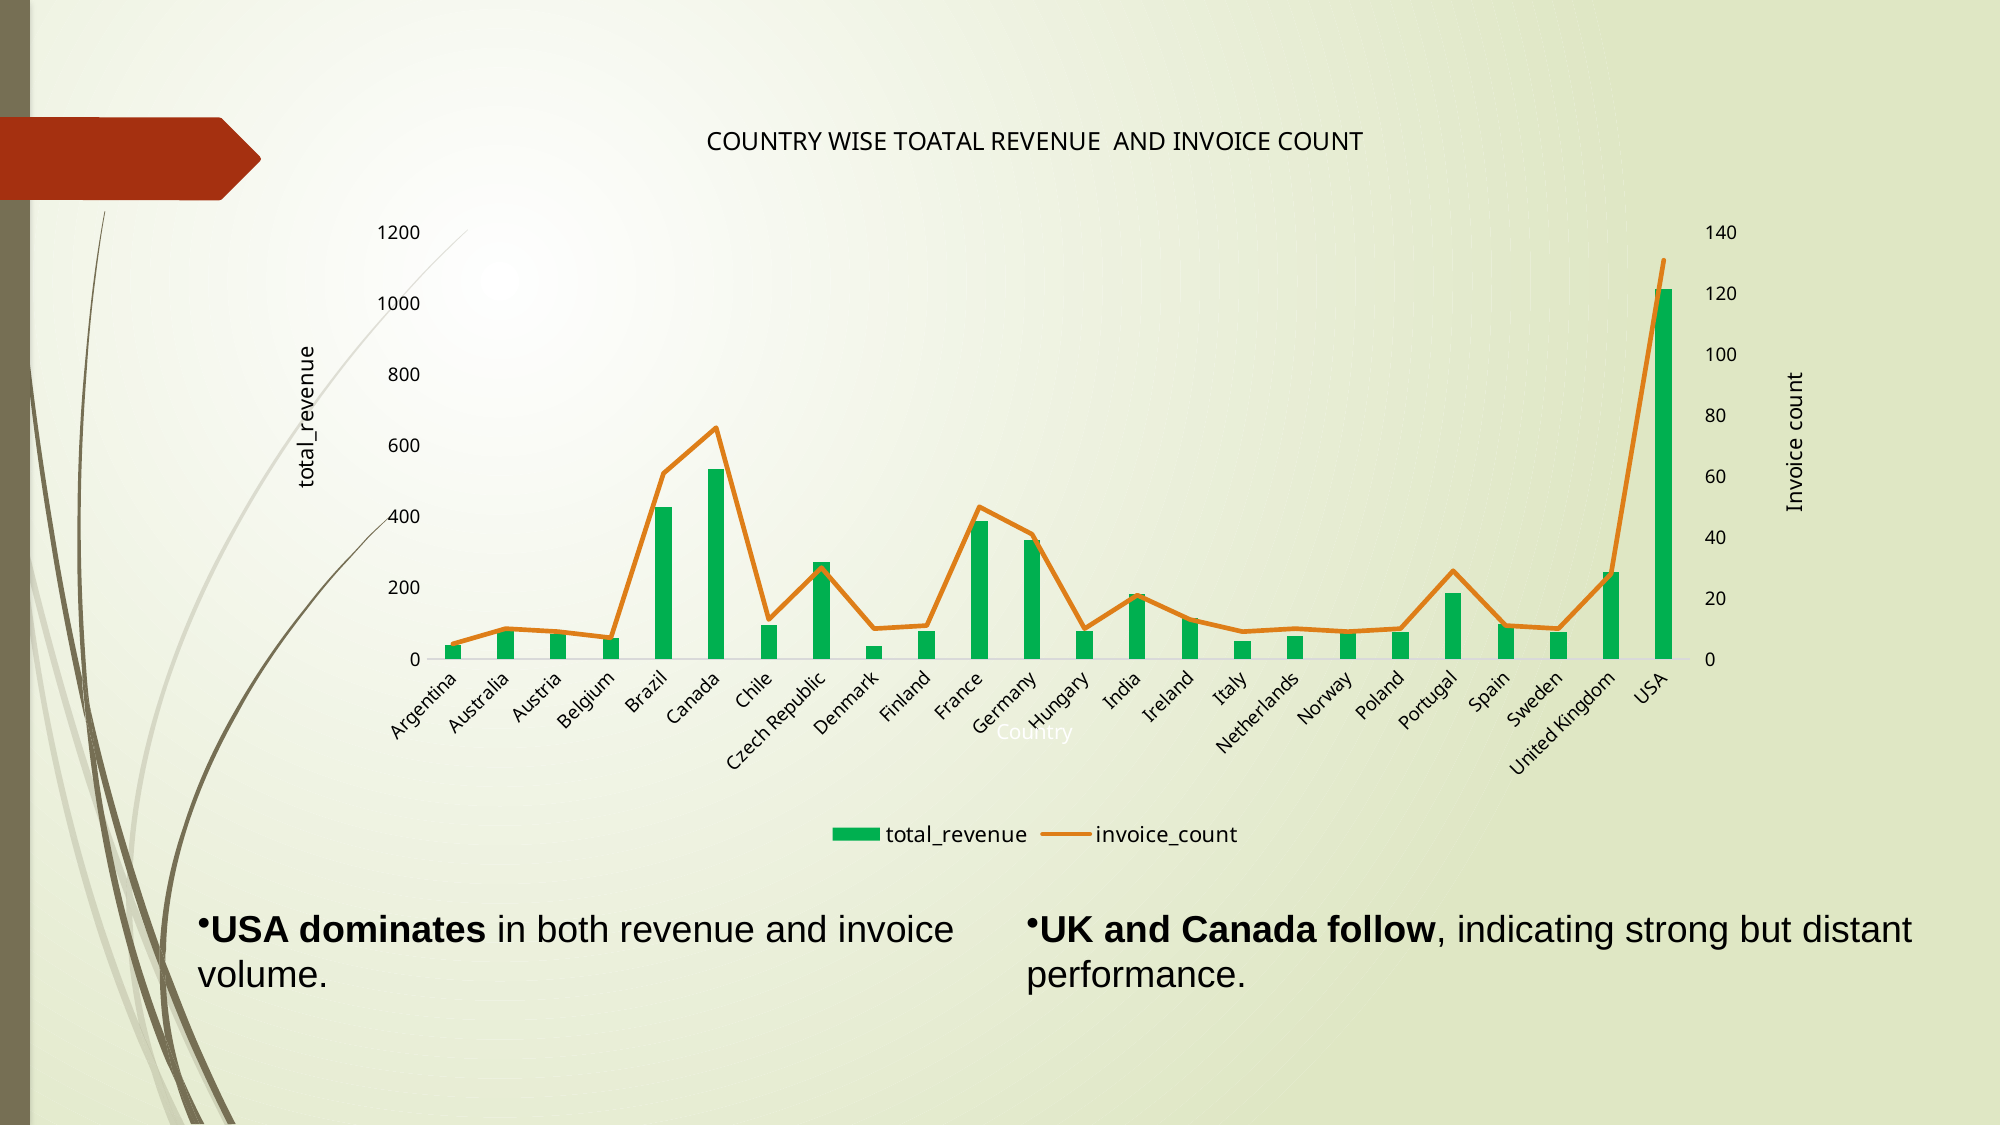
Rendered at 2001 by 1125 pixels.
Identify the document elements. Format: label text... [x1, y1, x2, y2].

chart [249, 93, 1822, 856]
text_box UK and Canada follow, indicating strong but distant performance. [1011, 897, 2000, 1003]
text_box USA dominates in both revenue and invoice volume. [182, 897, 1011, 1003]
